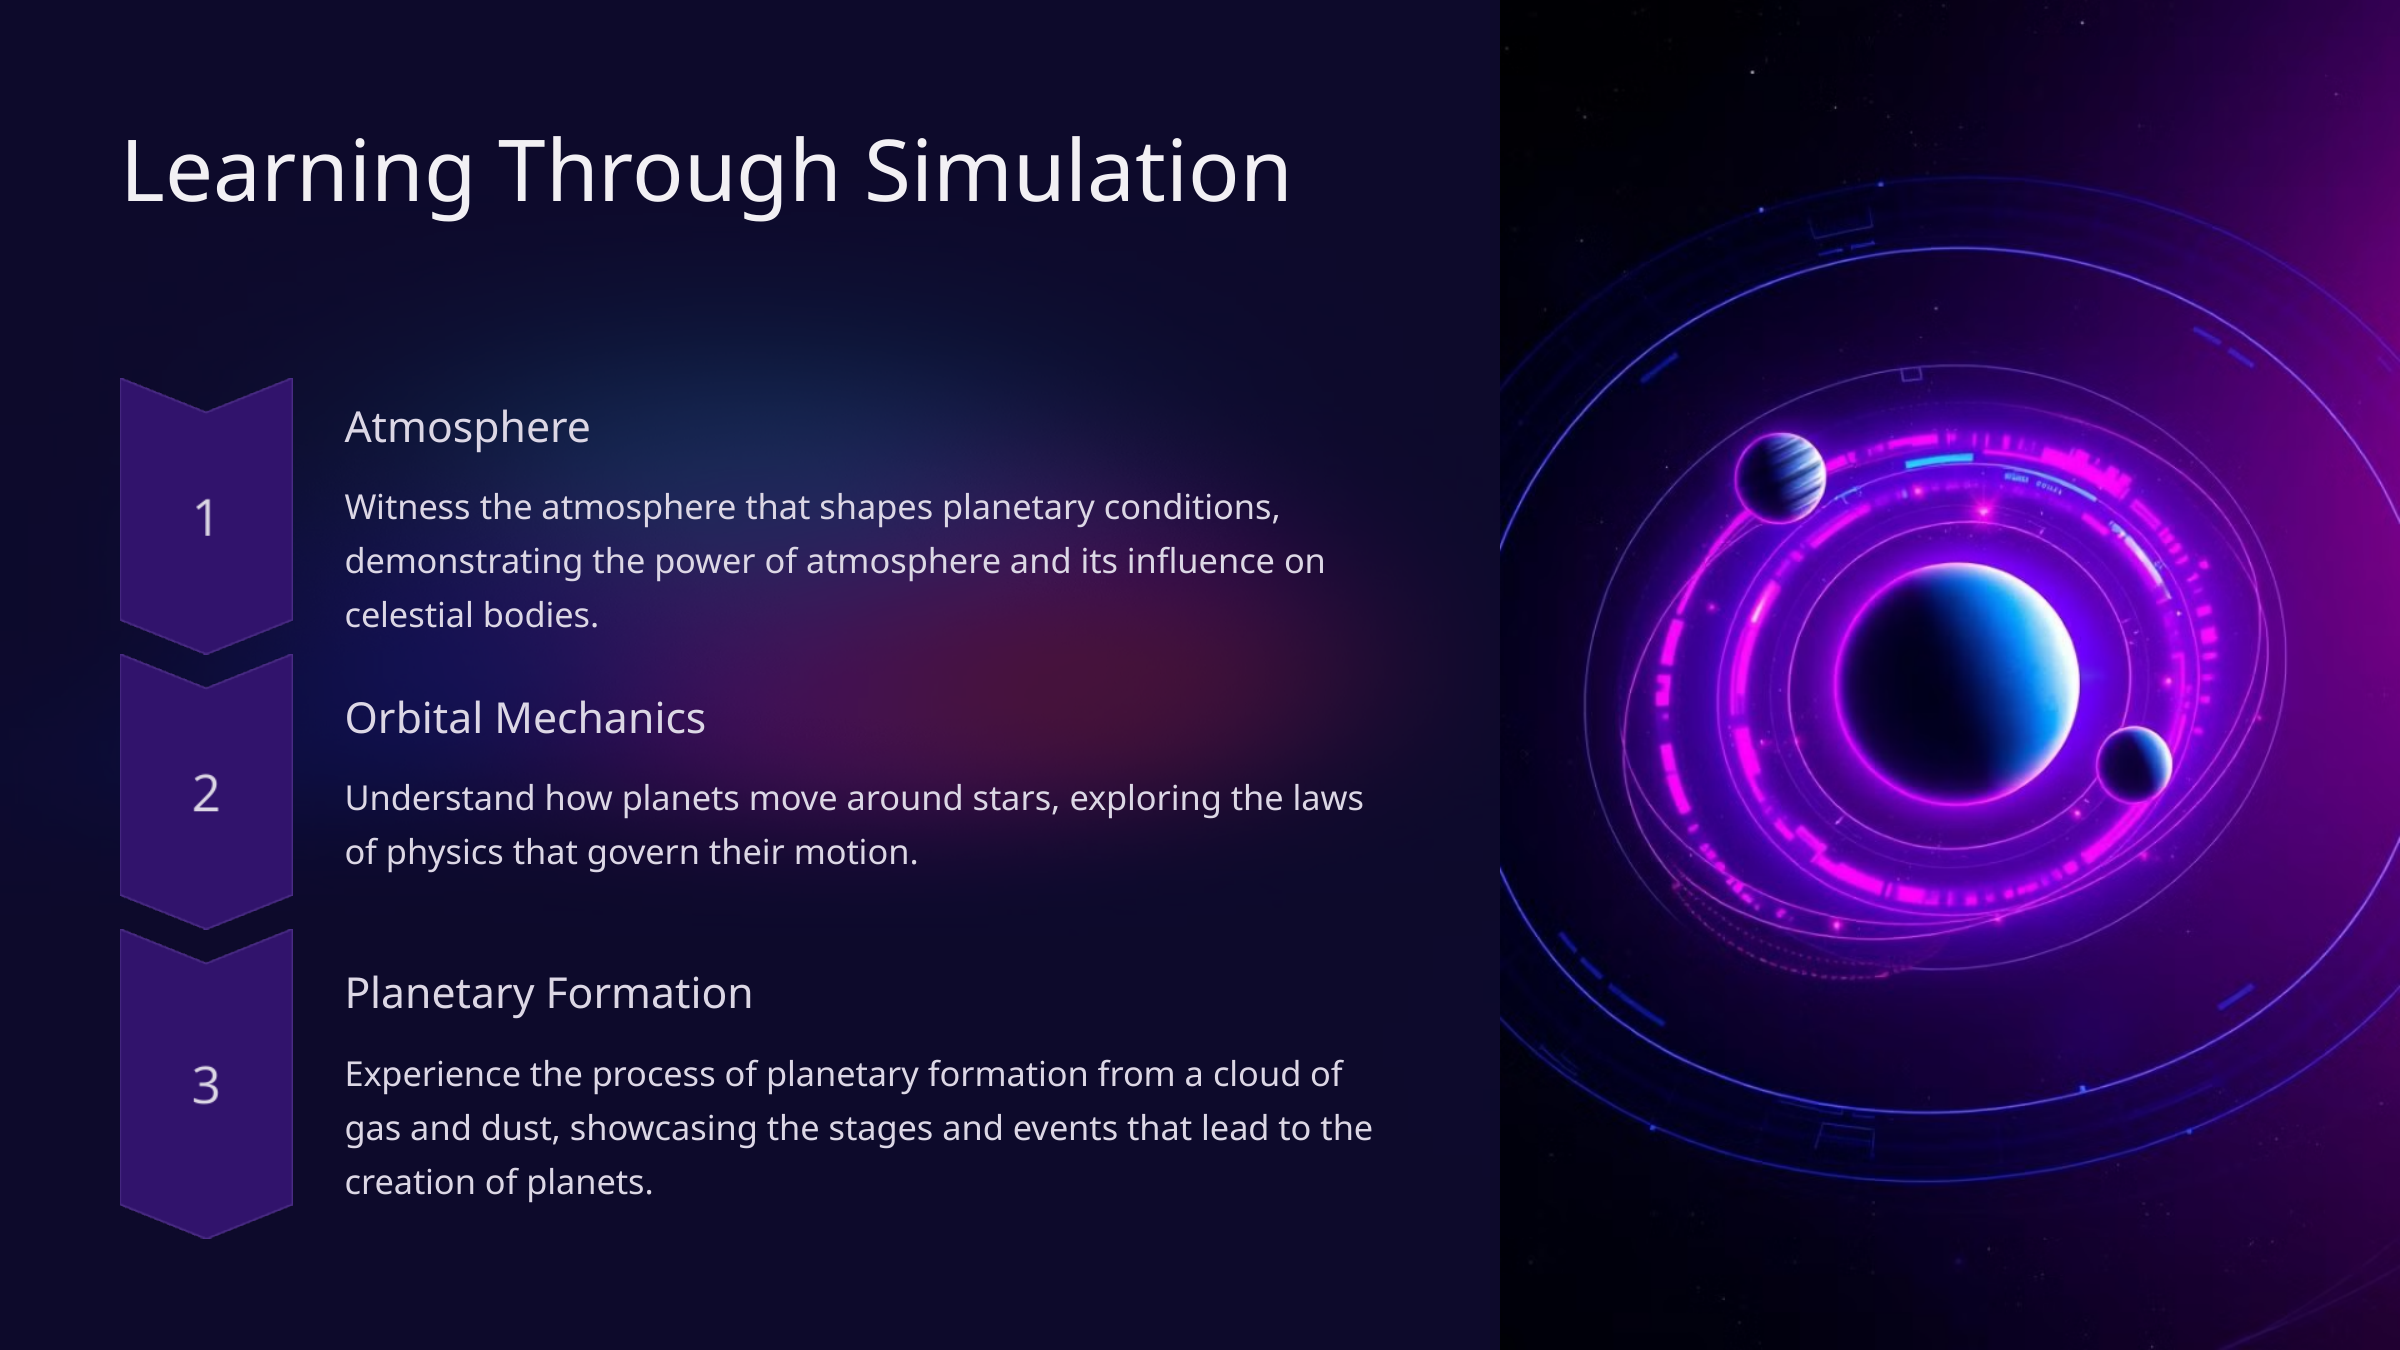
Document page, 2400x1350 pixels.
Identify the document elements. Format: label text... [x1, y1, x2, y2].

text_box Experience the process of planetary formation from a cloud of gas and dust, showcasing the stages and events that lead to the creation of planets. [344, 1038, 1380, 1205]
text_box Understand how planets move around stars, exploring the laws of physics that govern their motion. [344, 762, 1380, 874]
picture [1499, 0, 2400, 1350]
text_box Planetary Formation [344, 964, 790, 1018]
text_box Learning Through Simulation [120, 111, 1380, 327]
text_box Witness the atmosphere that shapes planetary conditions, demonstrating the power of atmosphere and its influence on celestial bodies. [344, 472, 1380, 647]
text_box Orbital Mechanics [344, 688, 776, 743]
text_box Atmosphere [344, 397, 776, 452]
picture [120, 378, 293, 1239]
